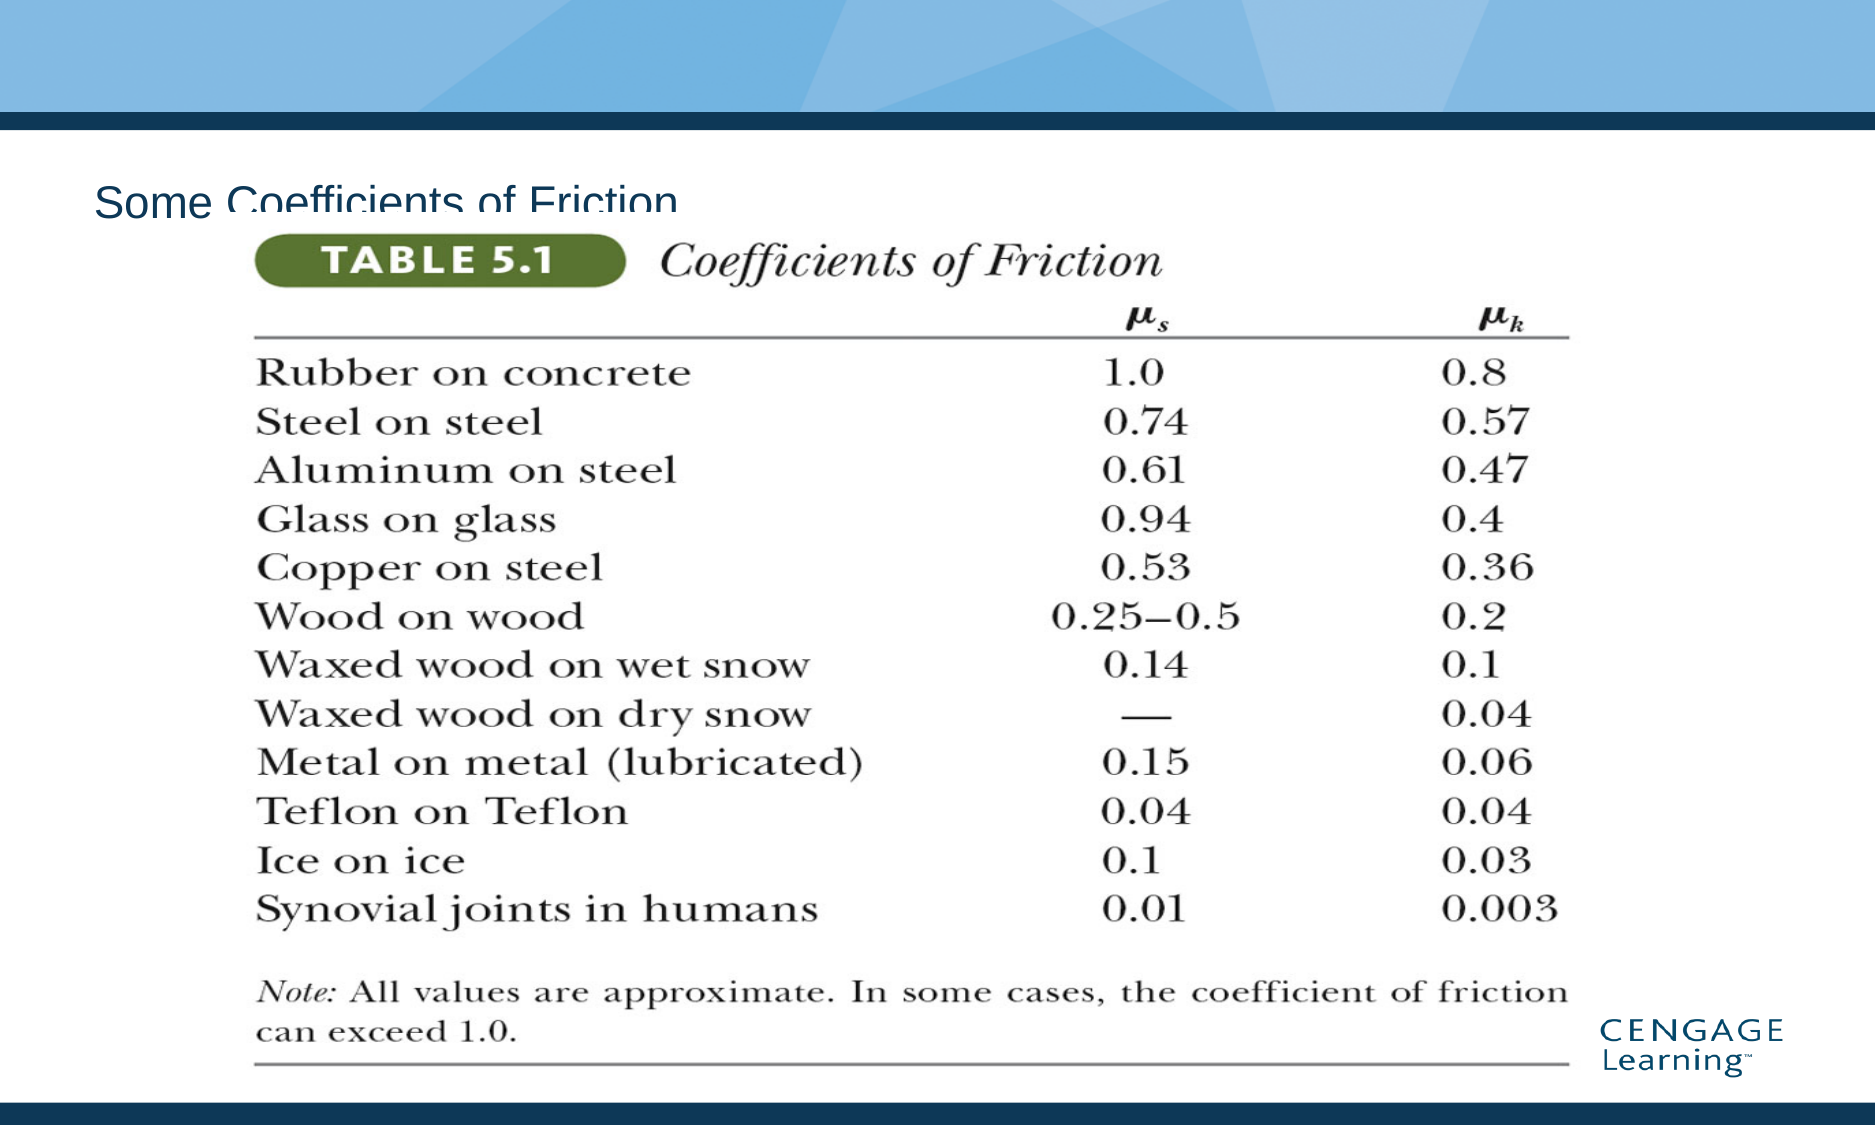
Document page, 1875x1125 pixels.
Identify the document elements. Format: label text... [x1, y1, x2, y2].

title Some Coefficients of Friction [93, 149, 1782, 250]
picture [0, 0, 1875, 112]
picture [224, 212, 1812, 1101]
